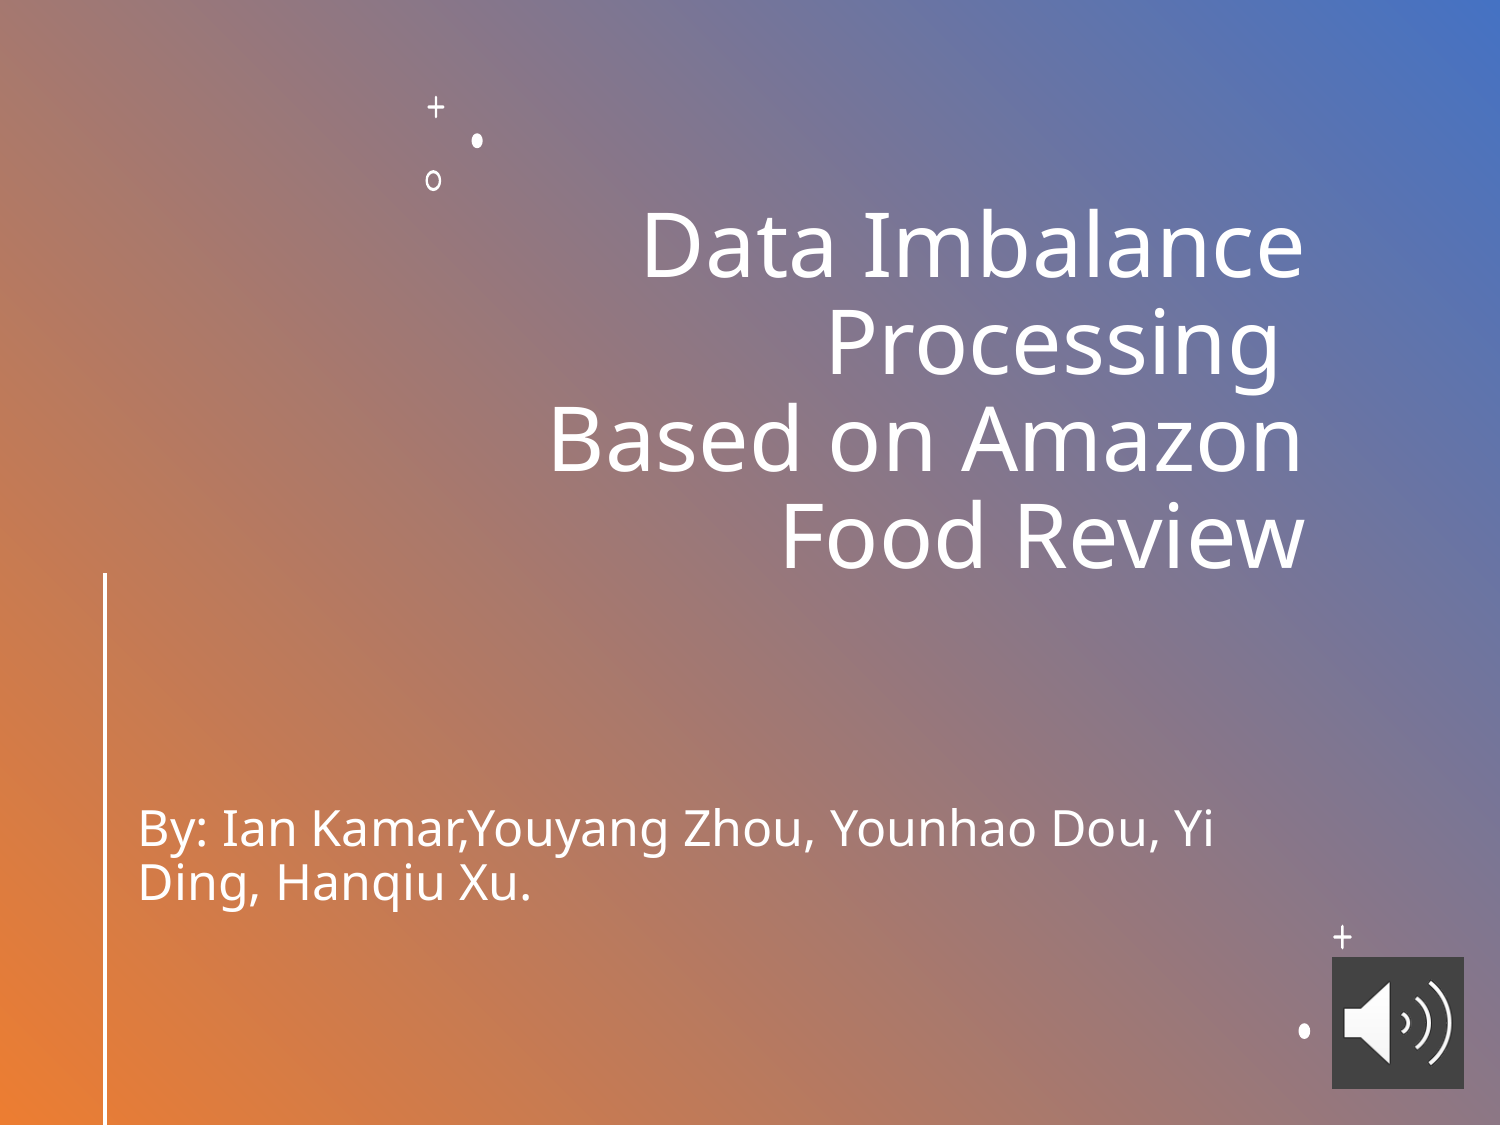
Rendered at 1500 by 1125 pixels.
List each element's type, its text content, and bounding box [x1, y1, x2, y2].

text_box [471, 133, 483, 149]
text_box [425, 170, 442, 192]
text_box [0, 0, 1500, 1125]
picture [1331, 956, 1465, 1090]
text_box [1333, 924, 1352, 950]
text_box [427, 95, 445, 119]
text_box [1298, 1023, 1311, 1039]
title Data Imbalance Processing Based on Amazon Food Review [407, 192, 1322, 598]
list By: Ian Kamar,Youyang Zhou, Younhao Dou, Yi Ding, Hanqiu Xu. [122, 795, 1311, 949]
